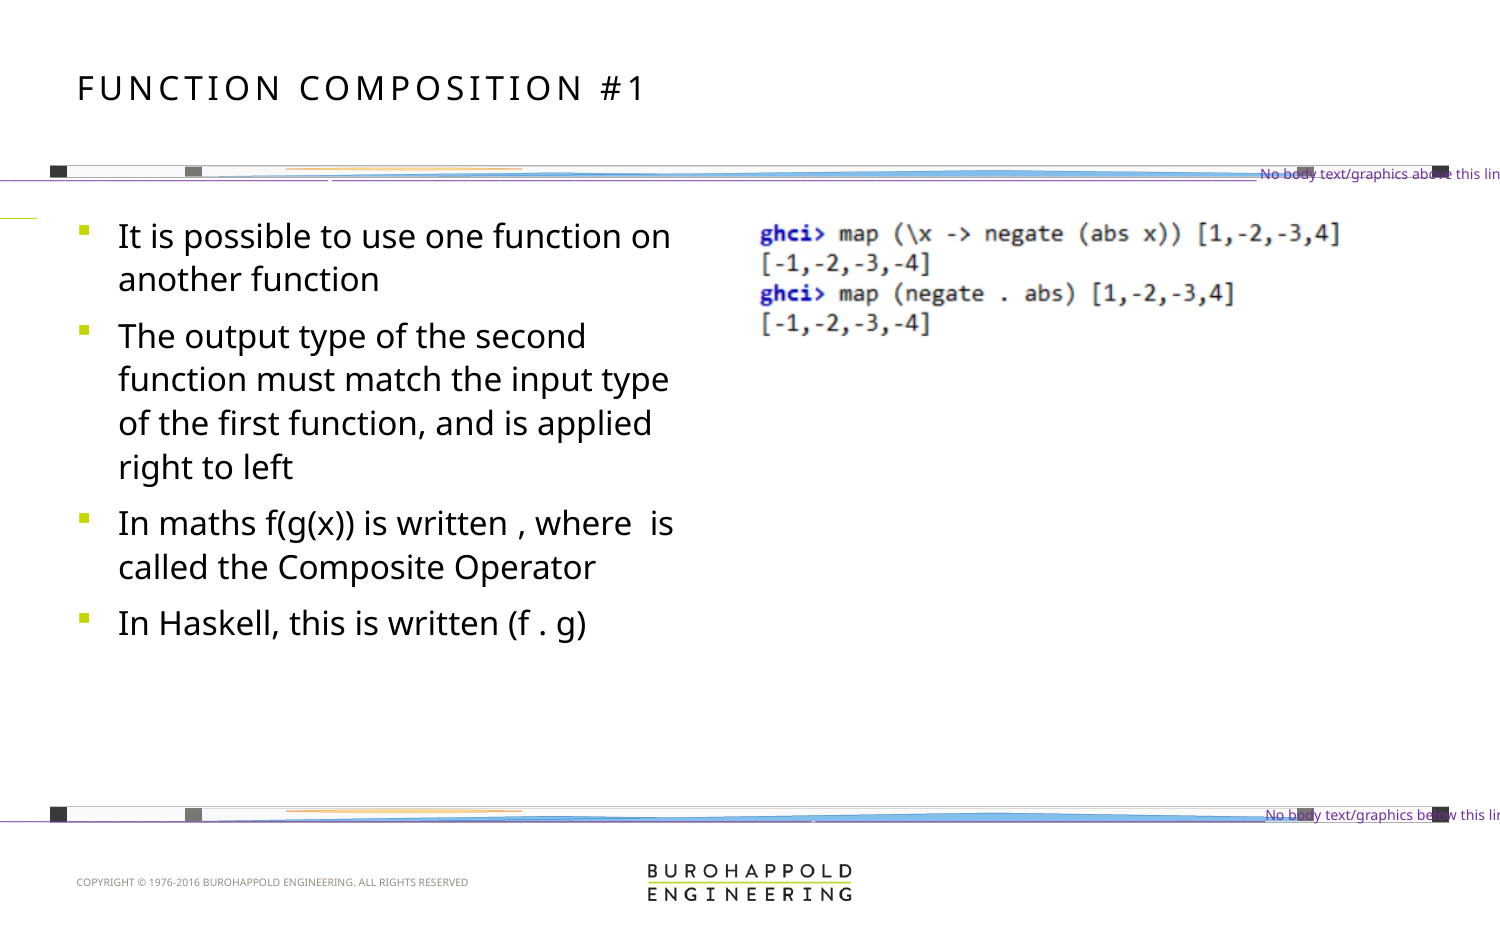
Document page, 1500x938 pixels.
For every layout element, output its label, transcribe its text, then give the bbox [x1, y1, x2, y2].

picture [631, 848, 868, 917]
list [758, 218, 1378, 340]
picture [0, 806, 1500, 823]
title Function Composition #1 [76, 67, 686, 108]
picture [0, 164, 1500, 178]
